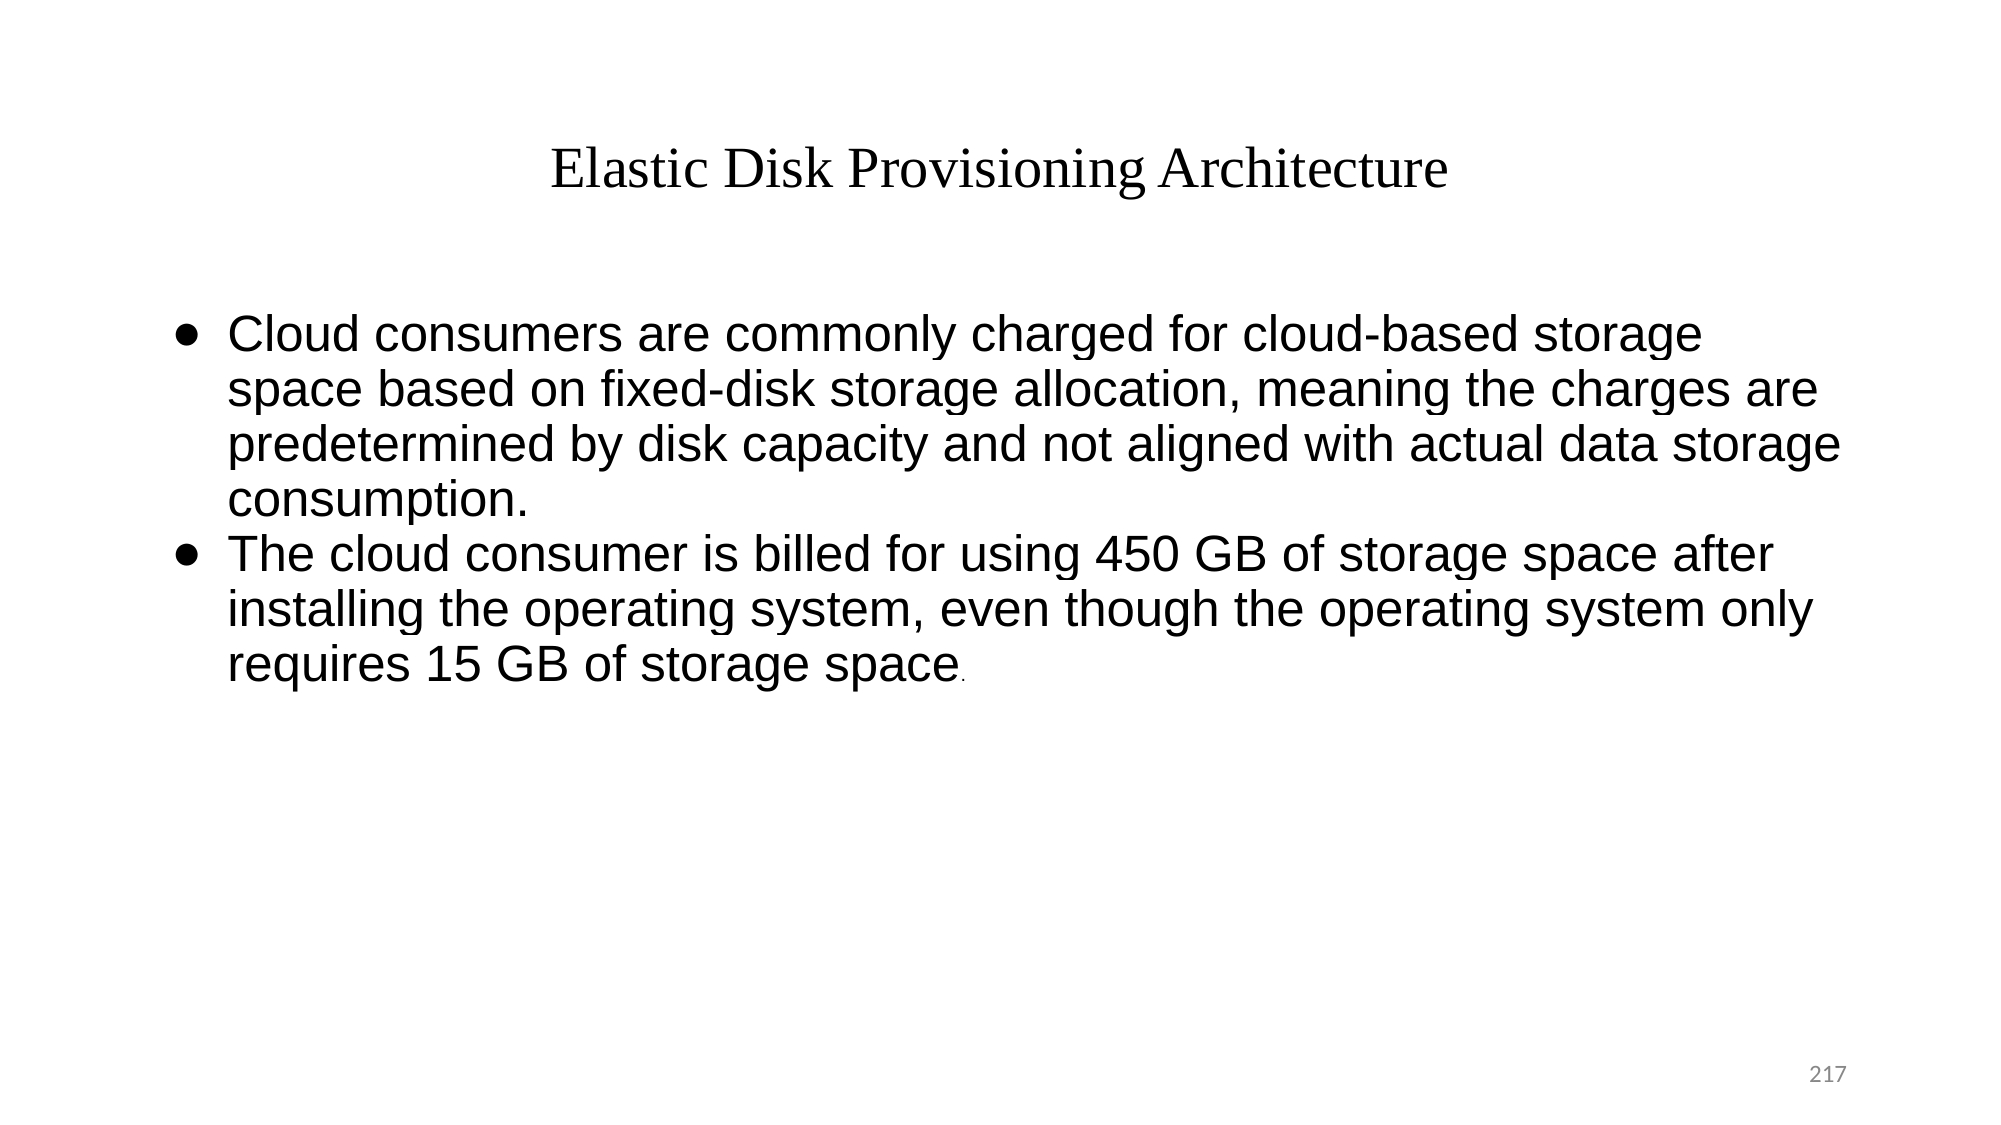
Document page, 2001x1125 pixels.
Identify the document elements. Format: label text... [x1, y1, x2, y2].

list Cloud consumers are commonly charged for cloud-based storage space based on fixed-disk storage allocation, meaning the charges are predetermined by disk capacity and not aligned with actual data storage consumption. The cloud consumer is billed for using 450 GB of storage space after installing the operating system, even though the operating system only requires 15 GB of storage space. [137, 299, 1863, 1014]
title Elastic Disk Provisioning Architecture [137, 59, 1863, 278]
slide_number 217 [1412, 1042, 1863, 1103]
